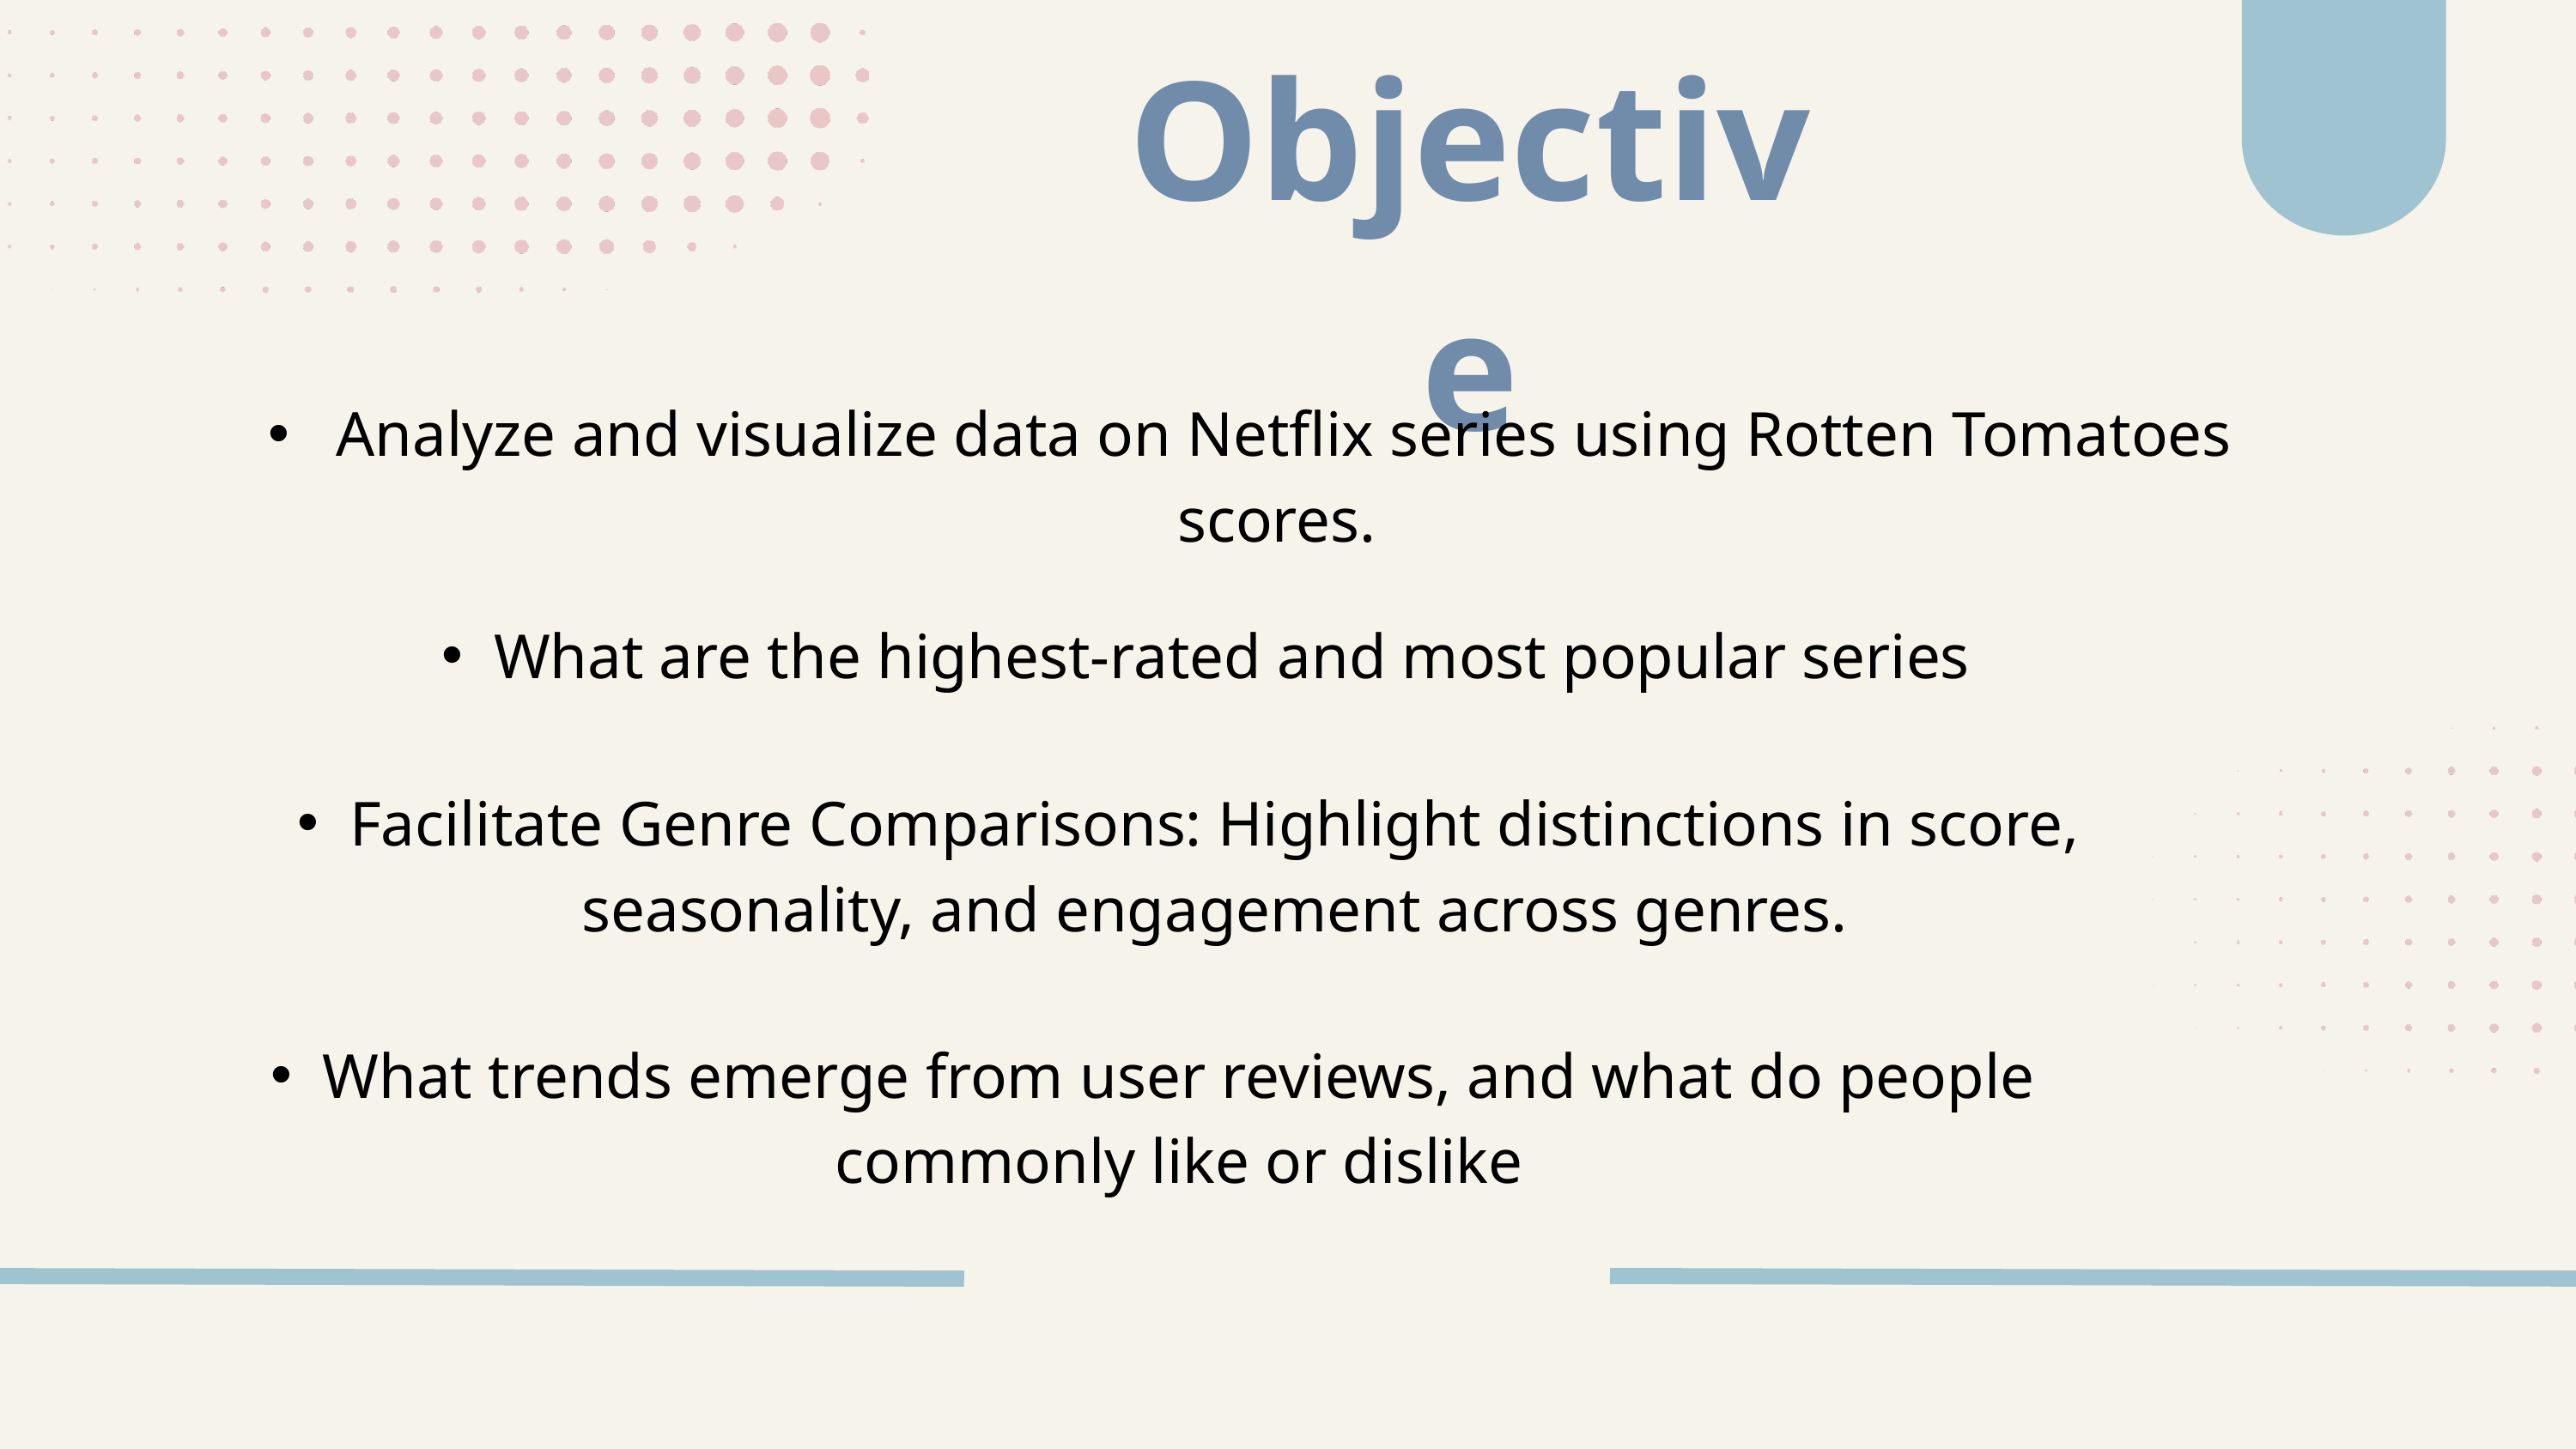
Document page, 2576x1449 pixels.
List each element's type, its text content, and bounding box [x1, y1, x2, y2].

text_box Analyze and visualize data on Netflix series using Rotten Tomatoes scores. [144, 383, 2306, 555]
text_box Facilitate Genre Comparisons: Highlight distinctions in score, seasonality, and engagement across genres. [144, 773, 2183, 943]
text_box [2241, 0, 2446, 236]
text_box [2110, 724, 2576, 1074]
text_box Objective [1080, 3, 1859, 383]
text_box [0, 0, 870, 293]
text_box What are the highest-rated and most popular series [144, 605, 2217, 691]
text_box What trends emerge from user reviews, and what do people commonly like or dislike [144, 1025, 2111, 1196]
